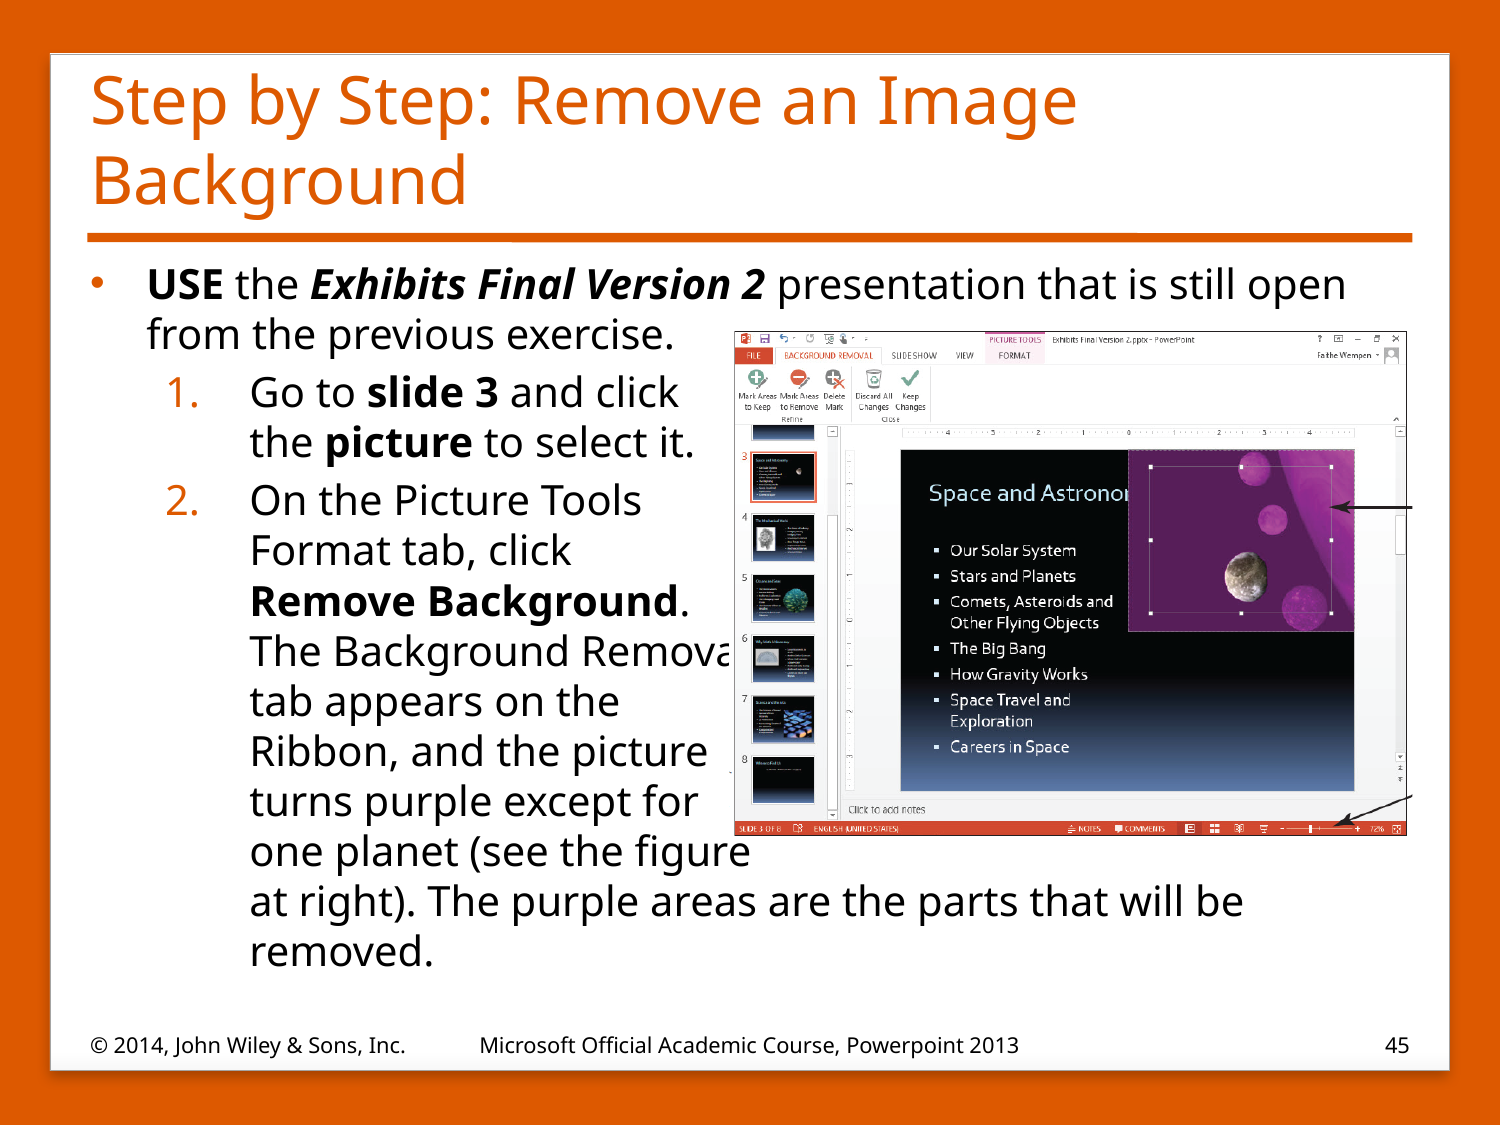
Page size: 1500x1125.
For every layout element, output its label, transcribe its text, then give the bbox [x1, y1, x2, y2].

slide_number © 2014, John Wiley & Sons, Inc. [74, 1024, 426, 1103]
picture [728, 324, 1413, 840]
title Step by Step: Remove an Image Background [74, 74, 1426, 226]
footer Microsoft Official Academic Course, Powerpoint 2013 [449, 1024, 1051, 1103]
slide_number 45 [1074, 1024, 1426, 1103]
list USE the Exhibits Final Version 2 presentation that is still open from the previous exercise. Go to slide 3 and click the picture to select it. On the Picture Tools Format tab, click Remove Background. The Background Removal tab appears on the Ribbon, and the picture turns purple except for one planet (see the figure at right). The purple areas are the parts that will be removed. [75, 249, 1425, 1063]
